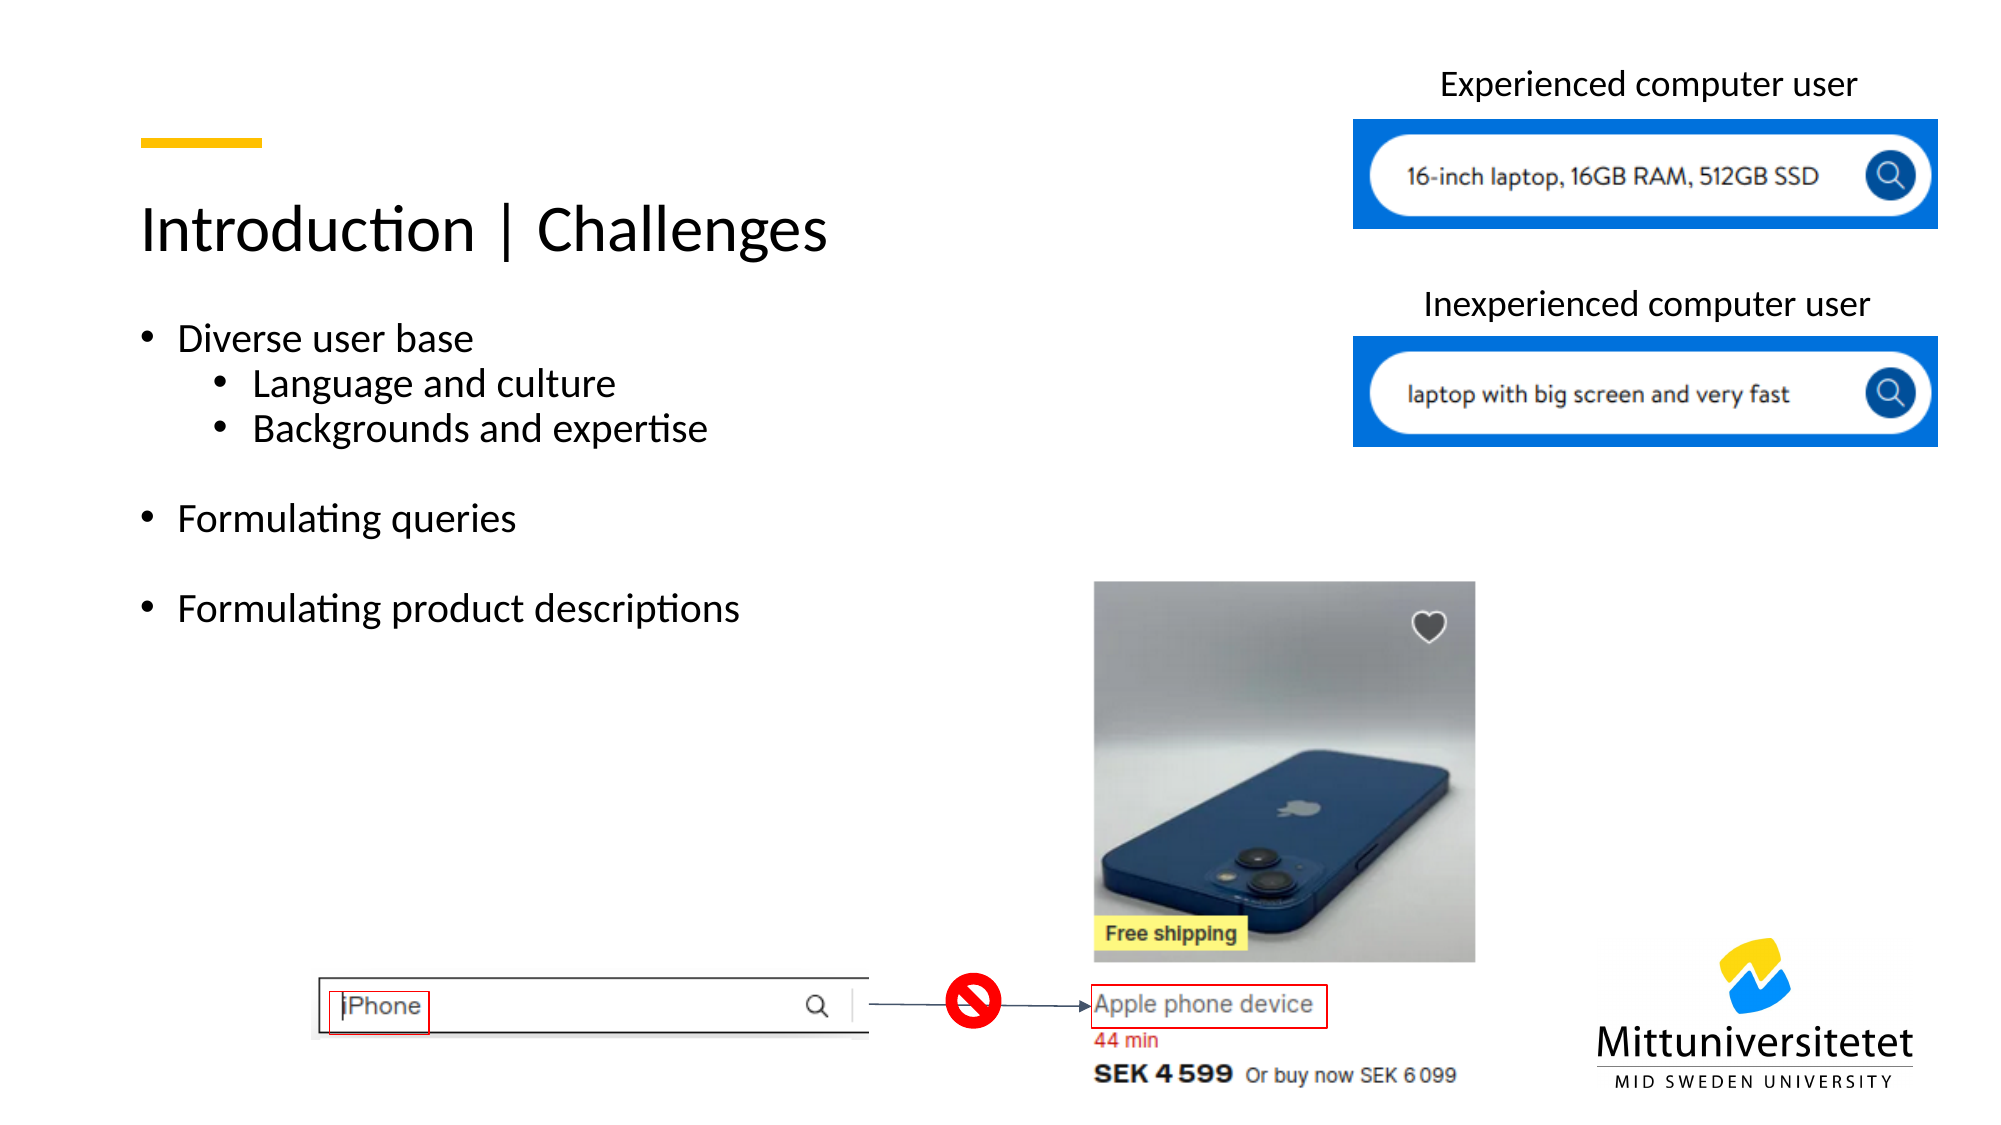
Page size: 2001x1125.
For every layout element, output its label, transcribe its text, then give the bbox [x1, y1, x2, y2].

text_box [950, 1015, 997, 1028]
picture [310, 968, 870, 1040]
title Introduction | Challenges [124, 186, 1056, 258]
picture [1076, 570, 1489, 1114]
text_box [868, 1003, 1092, 1007]
picture [1596, 938, 1913, 1089]
text_box Experienced computer user [1425, 43, 1983, 119]
text_box [946, 973, 1001, 1002]
picture [1352, 119, 1938, 230]
picture [1352, 336, 1938, 447]
list Diverse user base Language and culture Backgrounds and expertise Formulating queries Formulating product descriptions [124, 258, 1192, 850]
text_box Inexperienced computer user [1408, 263, 1925, 335]
